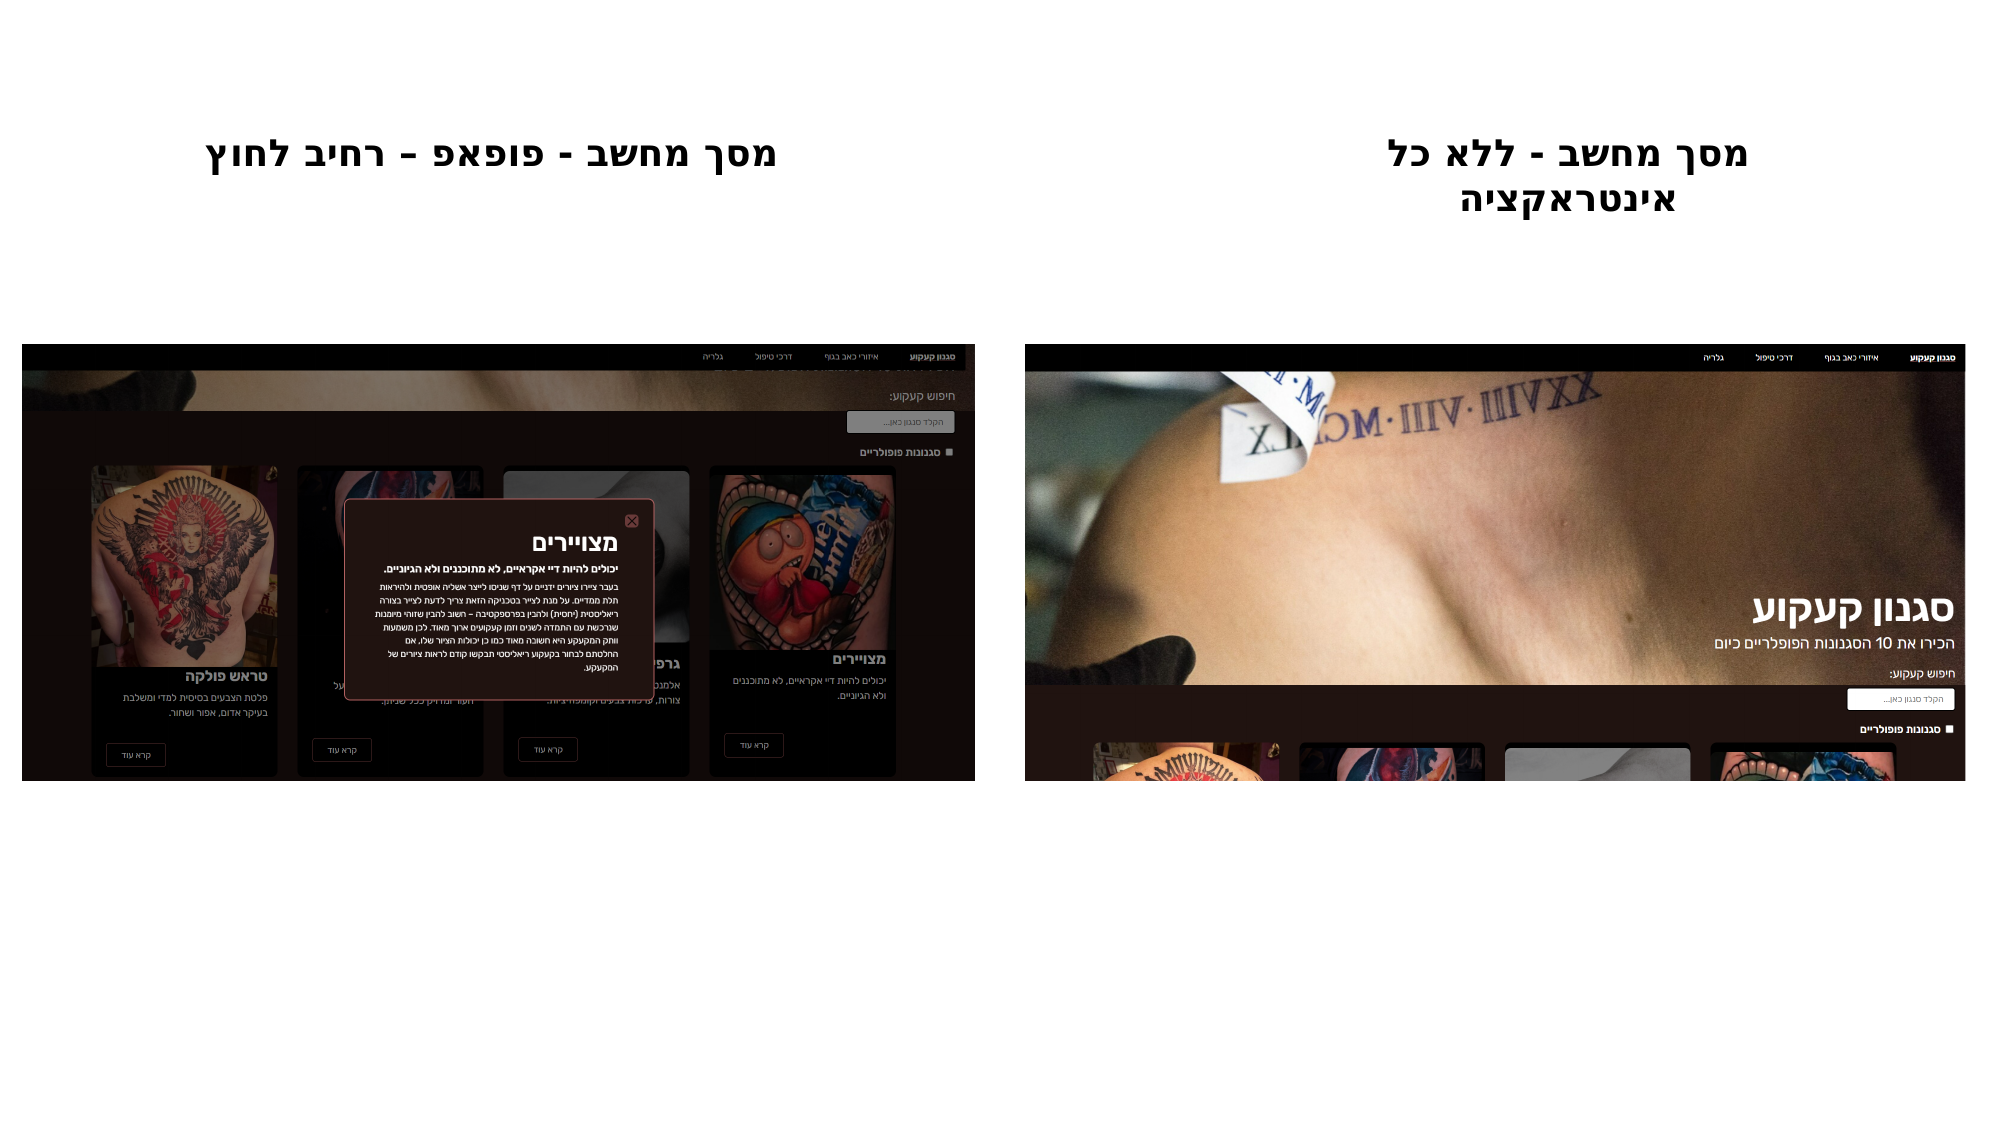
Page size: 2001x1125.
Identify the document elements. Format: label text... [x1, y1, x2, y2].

text_box מסך מחשב - פופאפ – רחיב לחוץ [189, 122, 808, 182]
picture [22, 344, 975, 781]
text_box מסך מחשב - ללא כל אינטראקציה [1292, 122, 1845, 227]
picture [1025, 344, 1966, 781]
